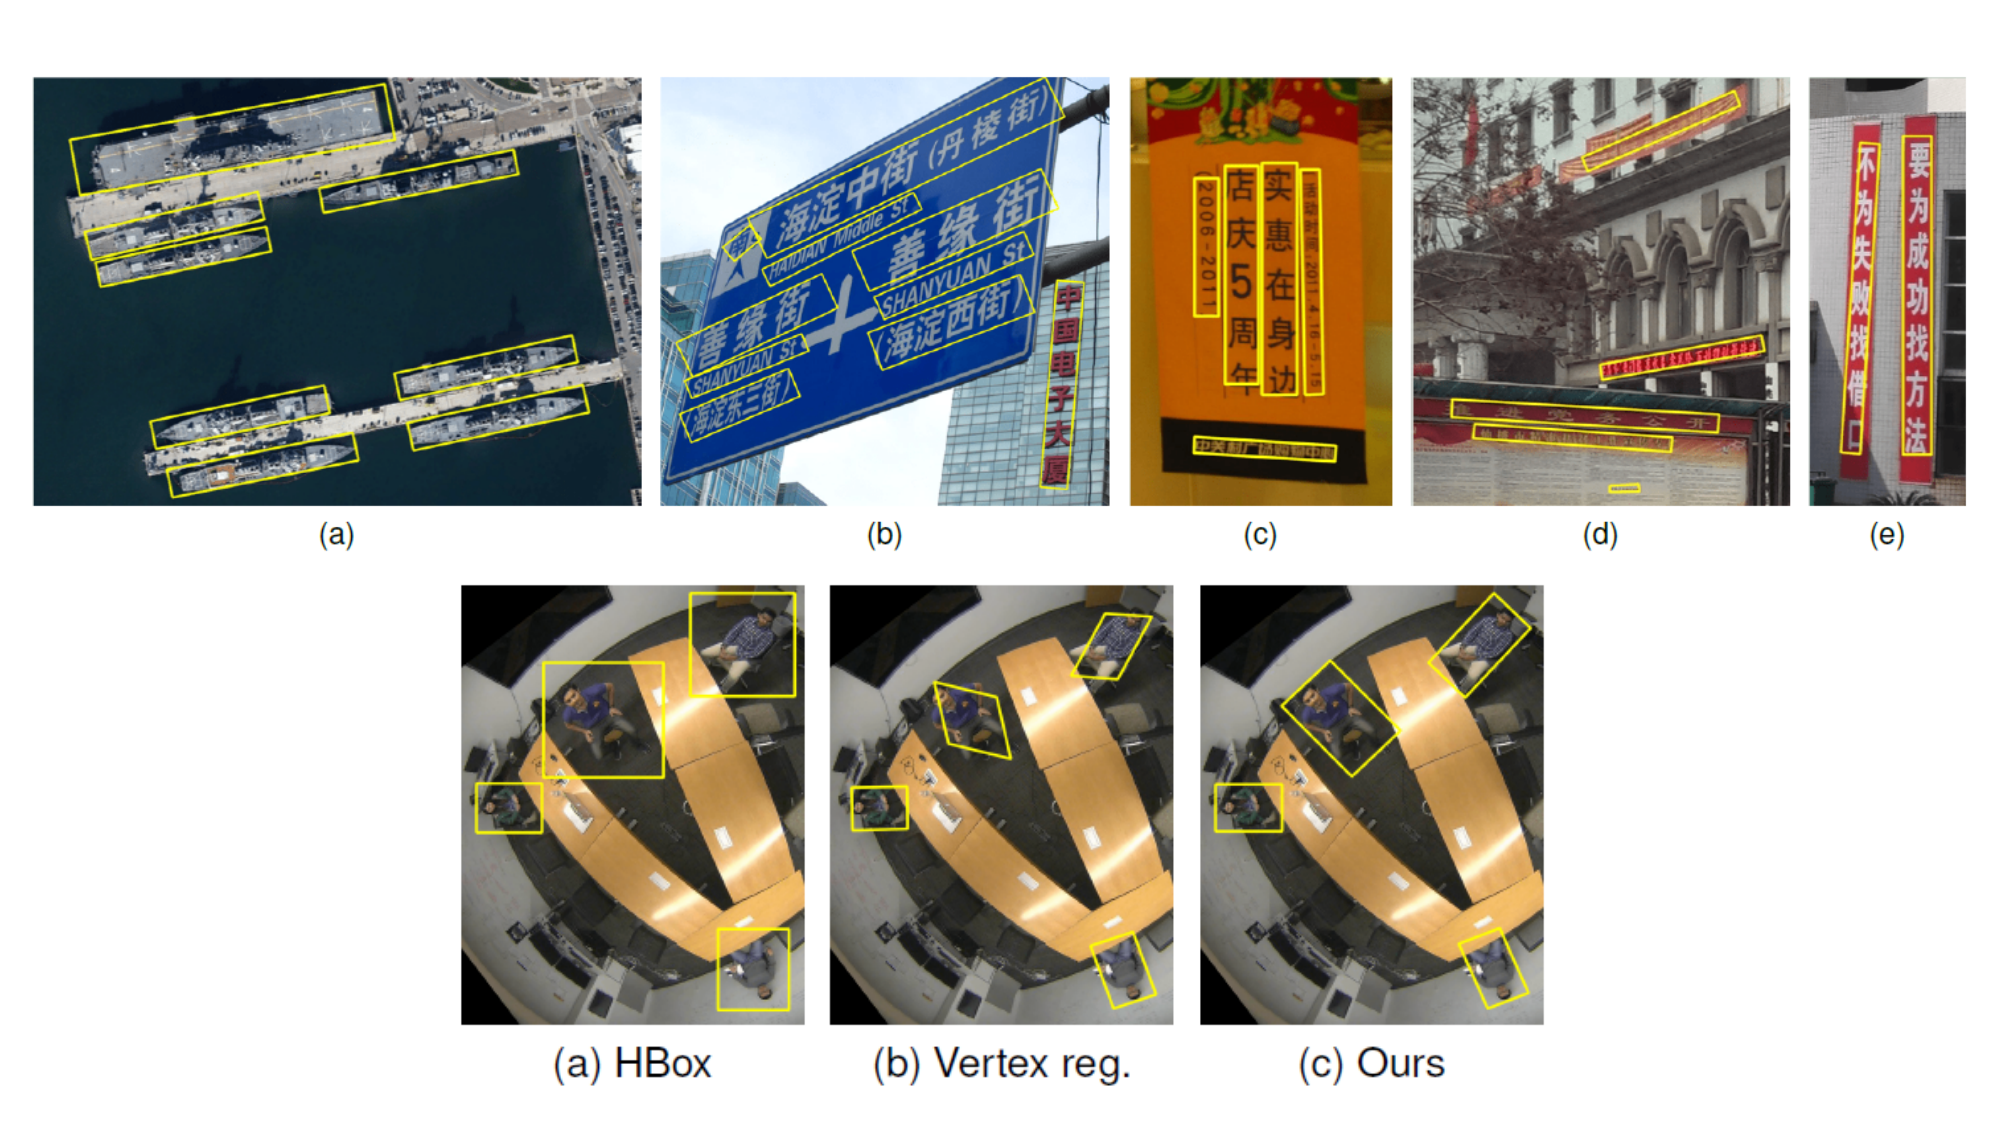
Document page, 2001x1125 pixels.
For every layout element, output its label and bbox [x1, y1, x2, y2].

picture [26, 68, 1974, 1101]
